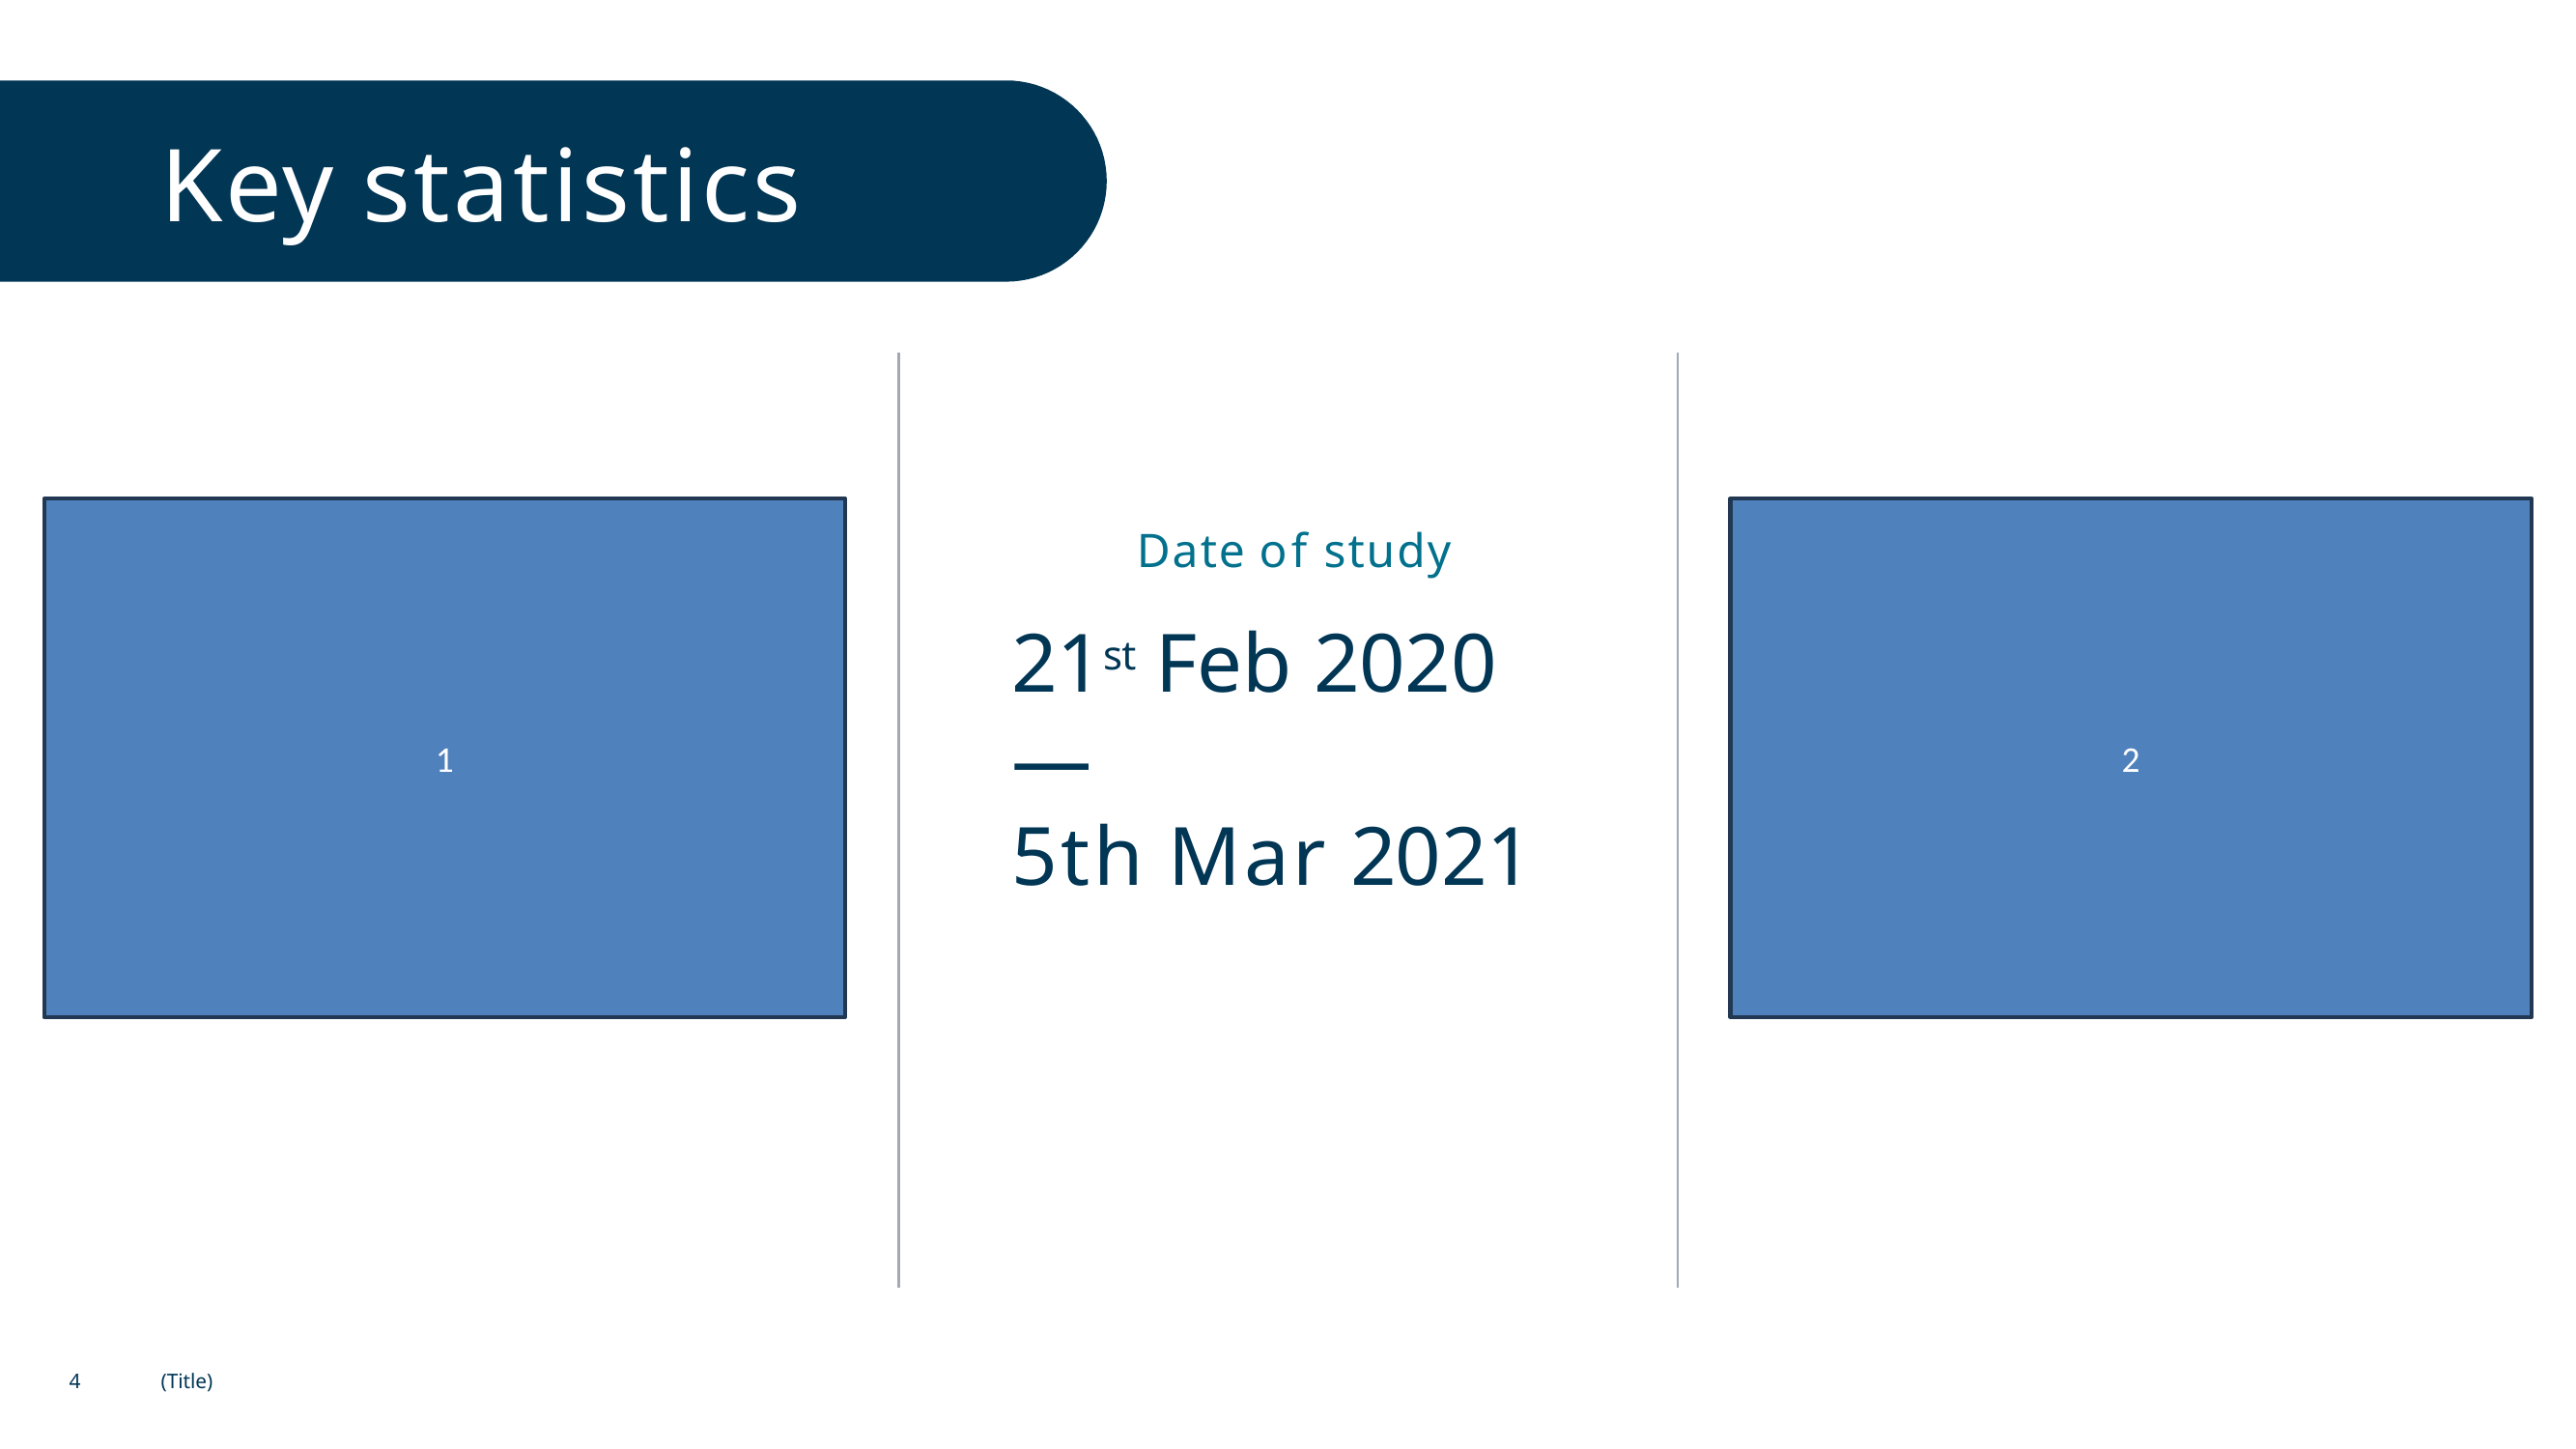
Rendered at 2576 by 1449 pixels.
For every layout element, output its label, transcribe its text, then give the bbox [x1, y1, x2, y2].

text_box Date of study 21st Feb 2020— 5th Mar 2021 [1005, 498, 1577, 901]
text_box 1 [42, 497, 847, 1019]
text_box 2 [1728, 497, 2534, 1019]
text_box [0, 80, 1107, 282]
title Key statistics [158, 118, 812, 363]
text_box (Title) [158, 1366, 1469, 1393]
text_box 4 [67, 1366, 83, 1393]
